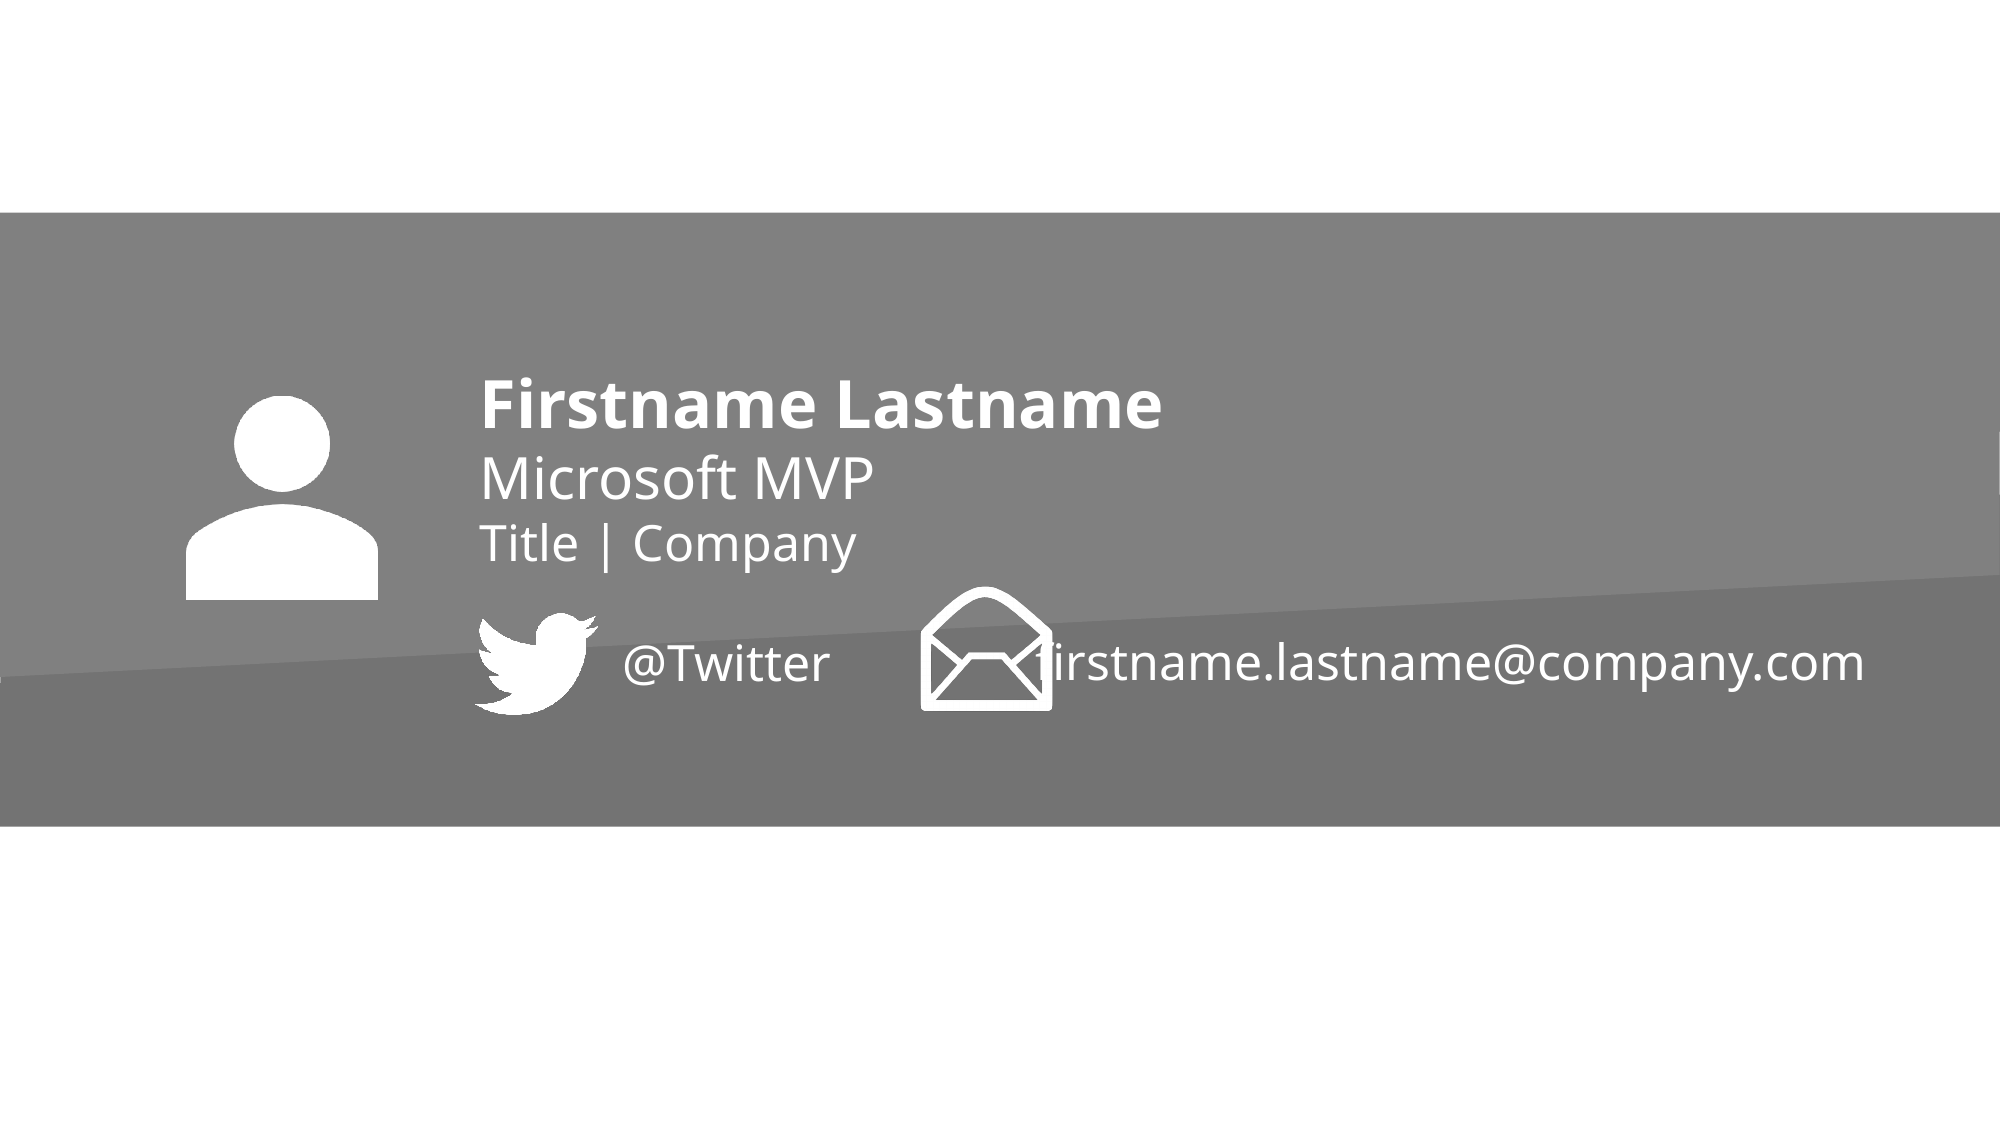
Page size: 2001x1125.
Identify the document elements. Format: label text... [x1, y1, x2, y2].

text_box Firstname Lastname Microsoft MVP Title | Company @Twitter [464, 353, 1902, 700]
picture [474, 613, 599, 715]
text_box firstname.lastname@company.com [1053, 623, 1882, 699]
text_box [0, 577, 2000, 829]
picture [138, 353, 426, 642]
picture [920, 582, 1053, 715]
text_box [0, 211, 2000, 679]
